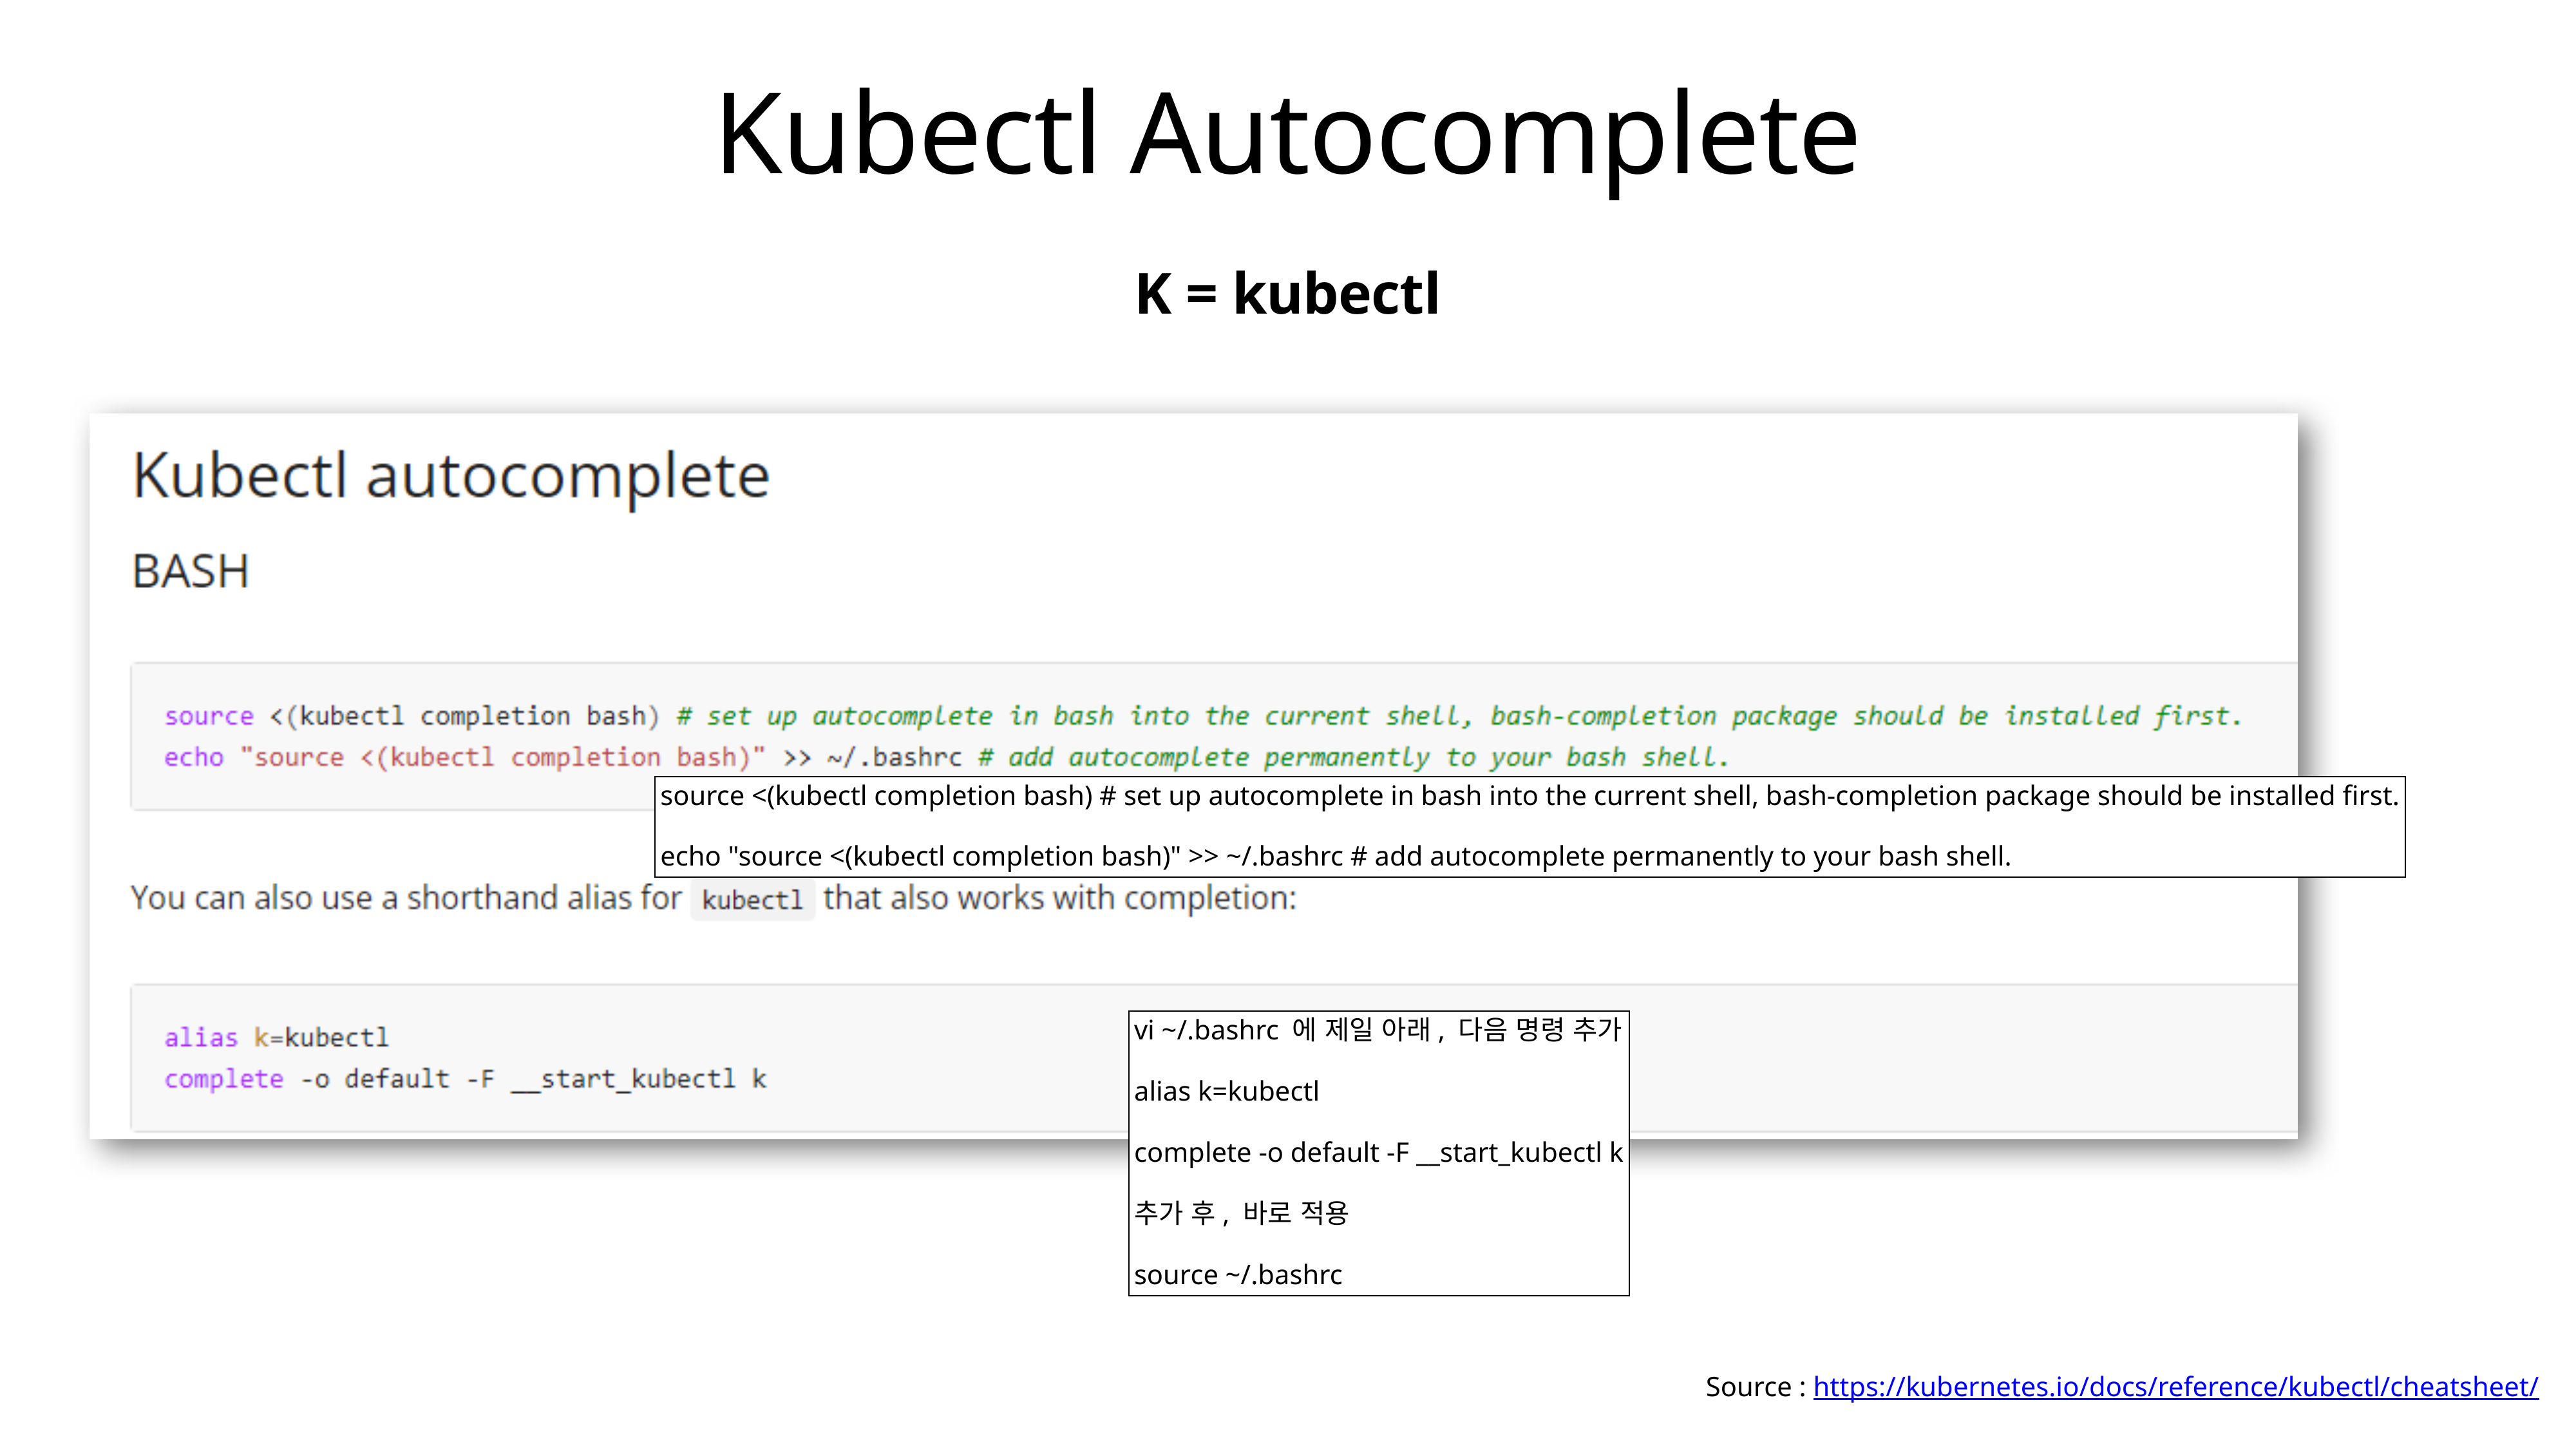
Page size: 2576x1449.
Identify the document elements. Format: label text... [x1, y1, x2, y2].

list K = kubectl [128, 251, 2448, 341]
text_box Source : https://kubernetes.io/docs/reference/kubectl/cheatsheet/ [1700, 1364, 2545, 1408]
text_box vi ~/.bashrc 에 제일 아래, 다음 명령 추가 alias k=kubectl complete -o default -F __start_kubectl k 추가 후, 바로 적용 source ~/.bashrc [1128, 1139, 1629, 1296]
text_box source <(kubectl completion bash) # set up autocomplete in bash into the current shell, bash-completion package should be installed first. echo "source <(kubectl completion bash)" >> ~/.bashrc # add autocomplete permanently to your bash shell. [2298, 776, 2406, 878]
picture [89, 413, 2298, 1139]
title Kubectl Autocomplete [128, 81, 2448, 251]
